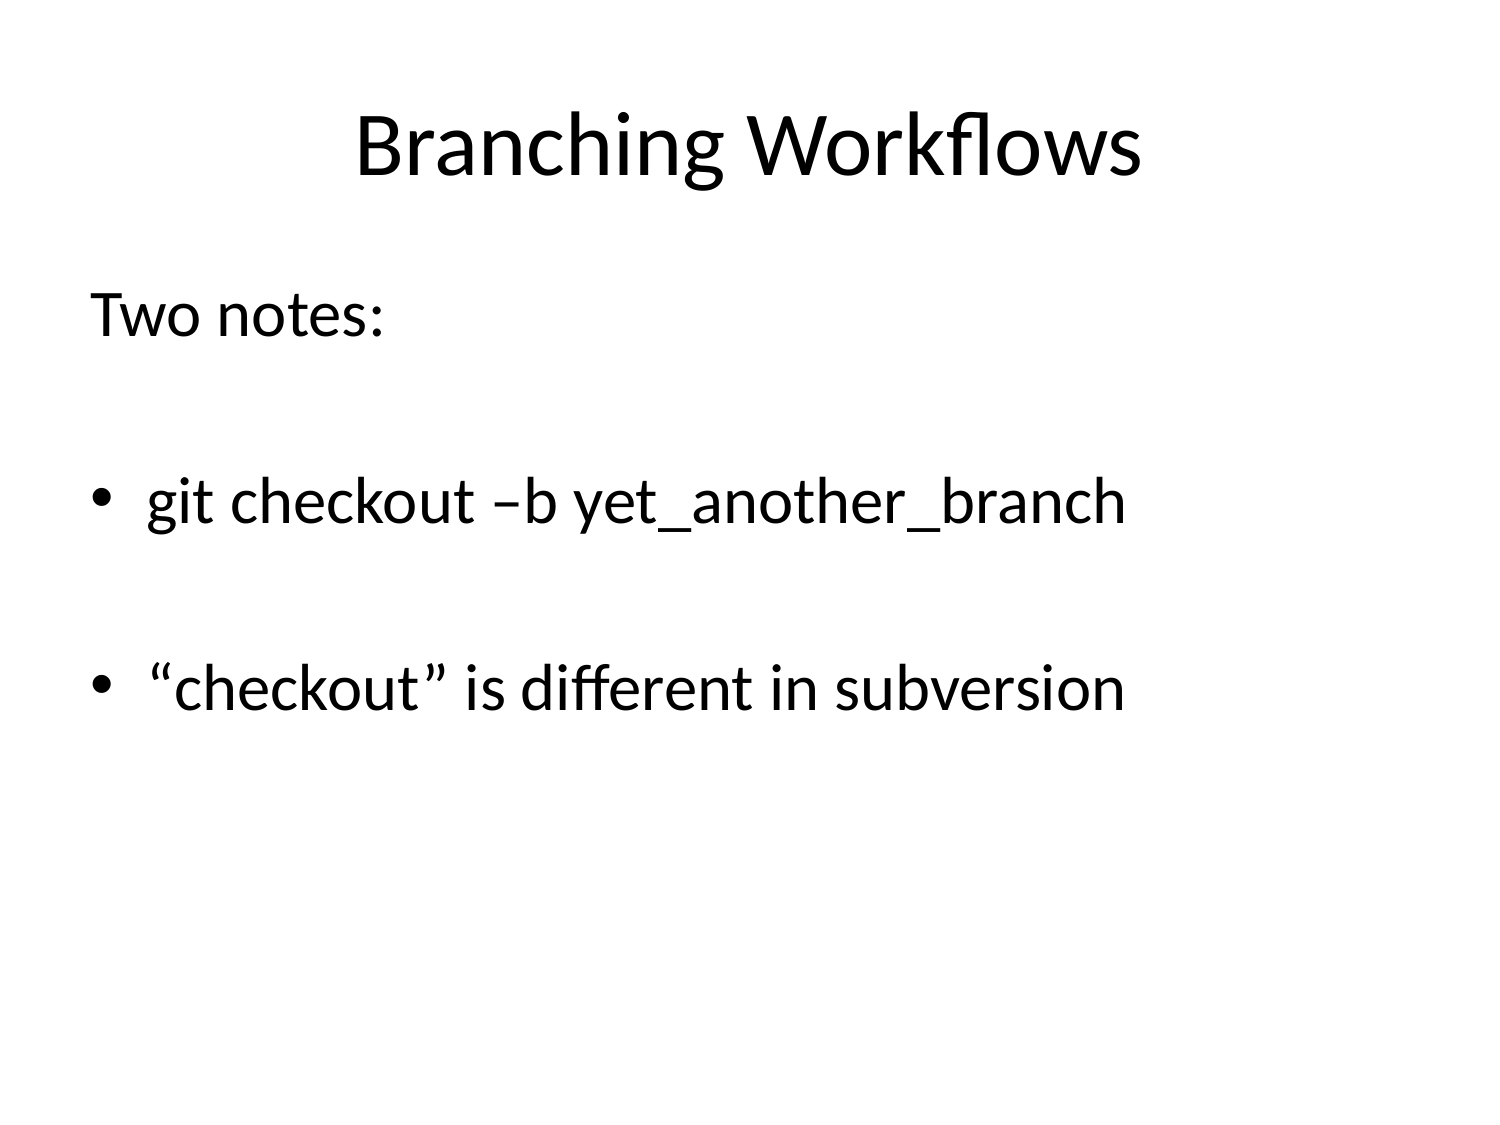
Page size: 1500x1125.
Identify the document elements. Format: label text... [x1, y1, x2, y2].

list Two notes: git checkout –b yet_another_branch “checkout” is different in subversion [75, 262, 1425, 1005]
title Branching Workflows [75, 45, 1425, 233]
